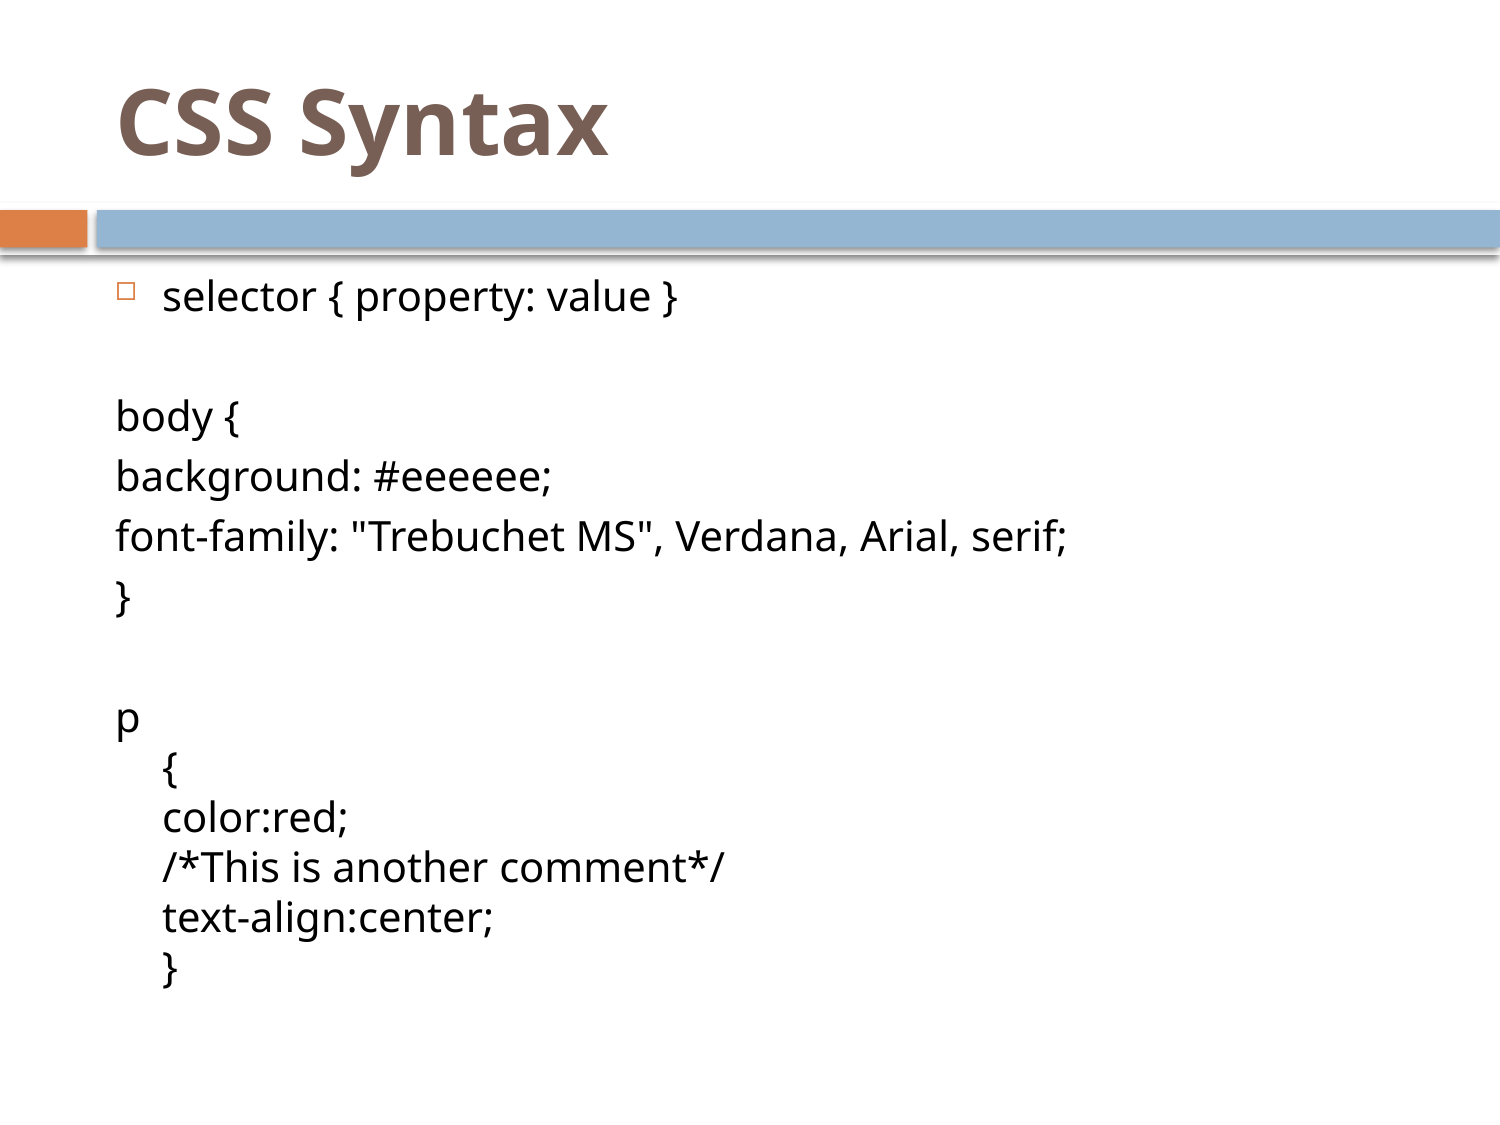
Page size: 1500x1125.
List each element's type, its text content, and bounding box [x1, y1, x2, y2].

title CSS Syntax [100, 37, 1438, 200]
list selector { property: value } body { background: #eeeeee; font-family: "Trebuchet MS", Verdana, Arial, serif; } p { color:red; /*This is another comment*/ text-align:center; } [100, 262, 1438, 1000]
